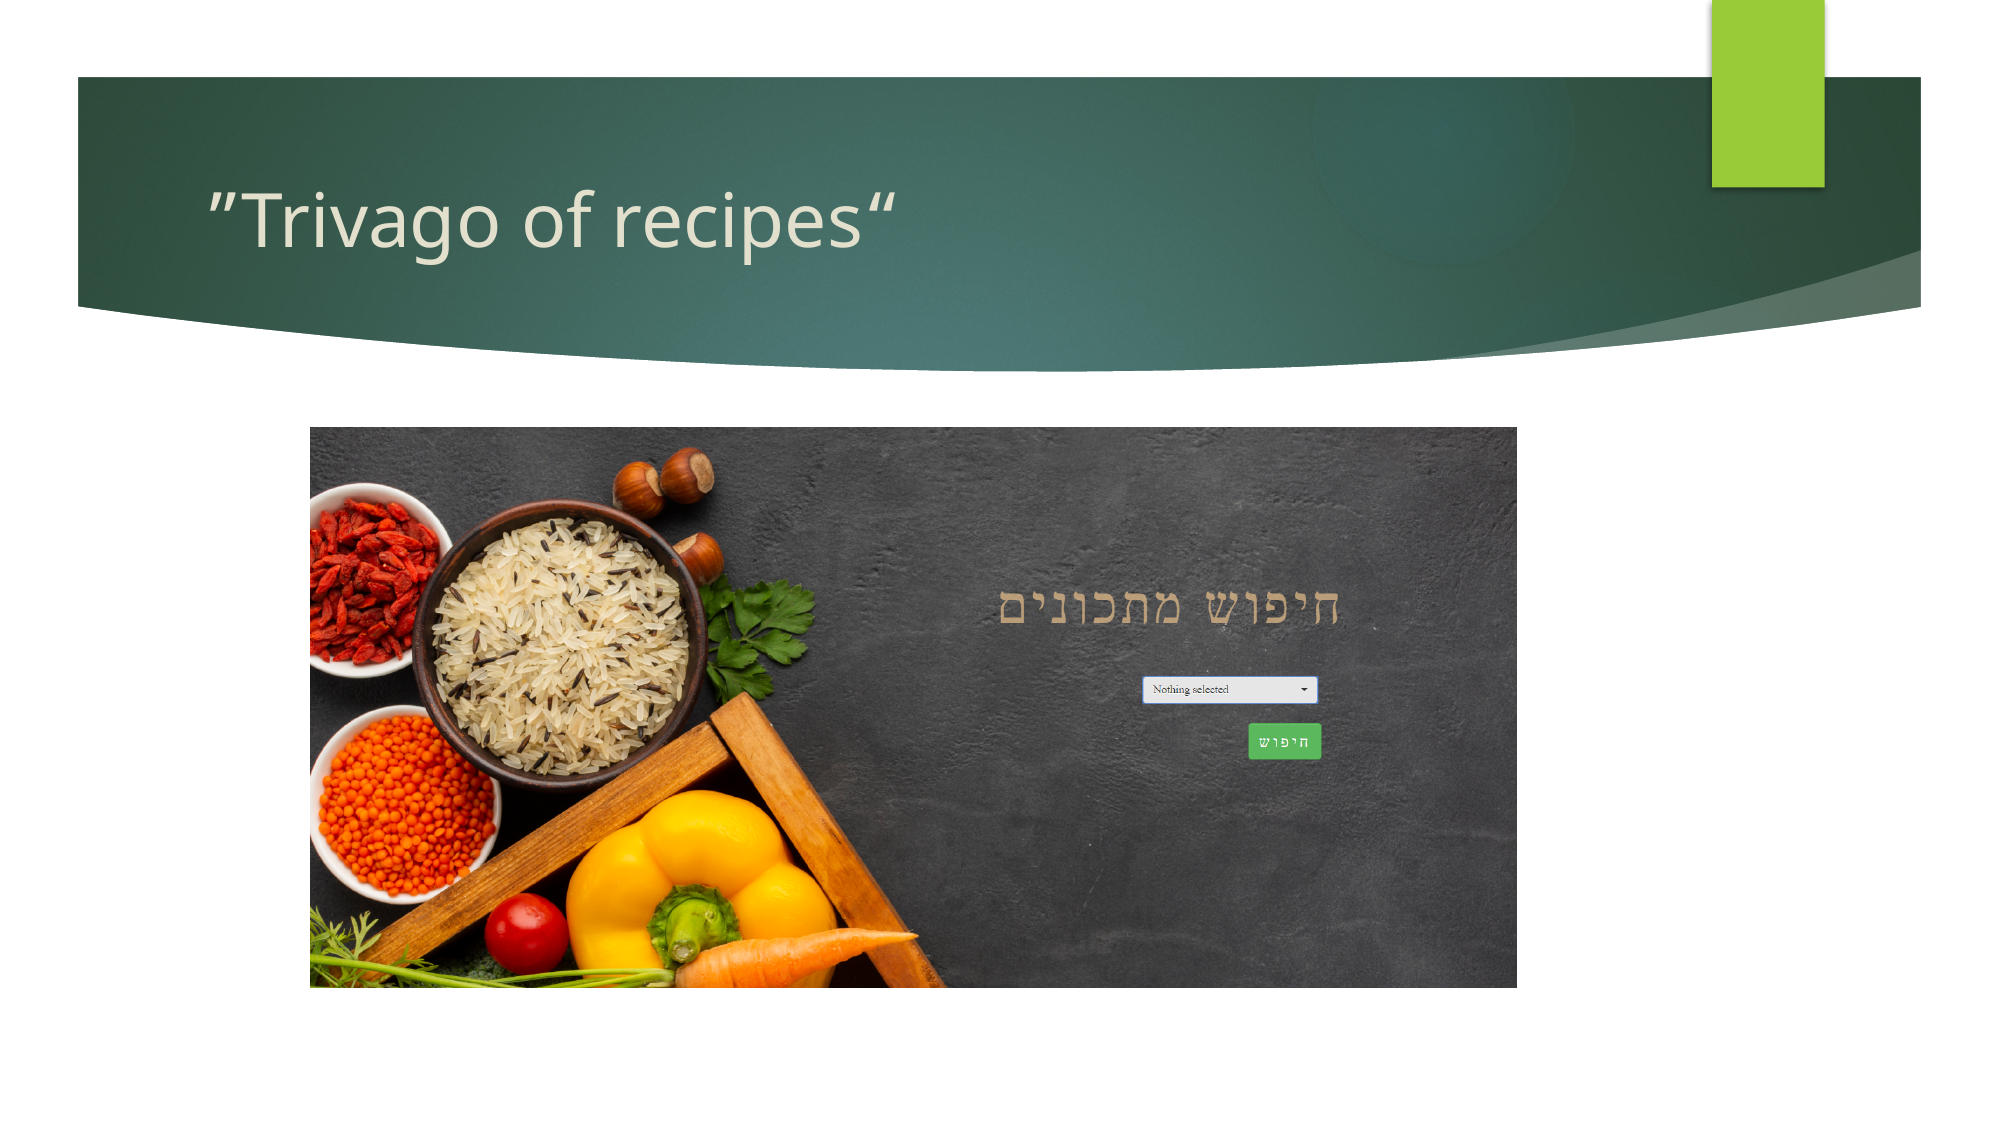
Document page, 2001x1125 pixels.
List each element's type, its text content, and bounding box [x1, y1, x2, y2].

title “Trivago of recipes” [189, 159, 1627, 276]
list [309, 426, 1517, 988]
